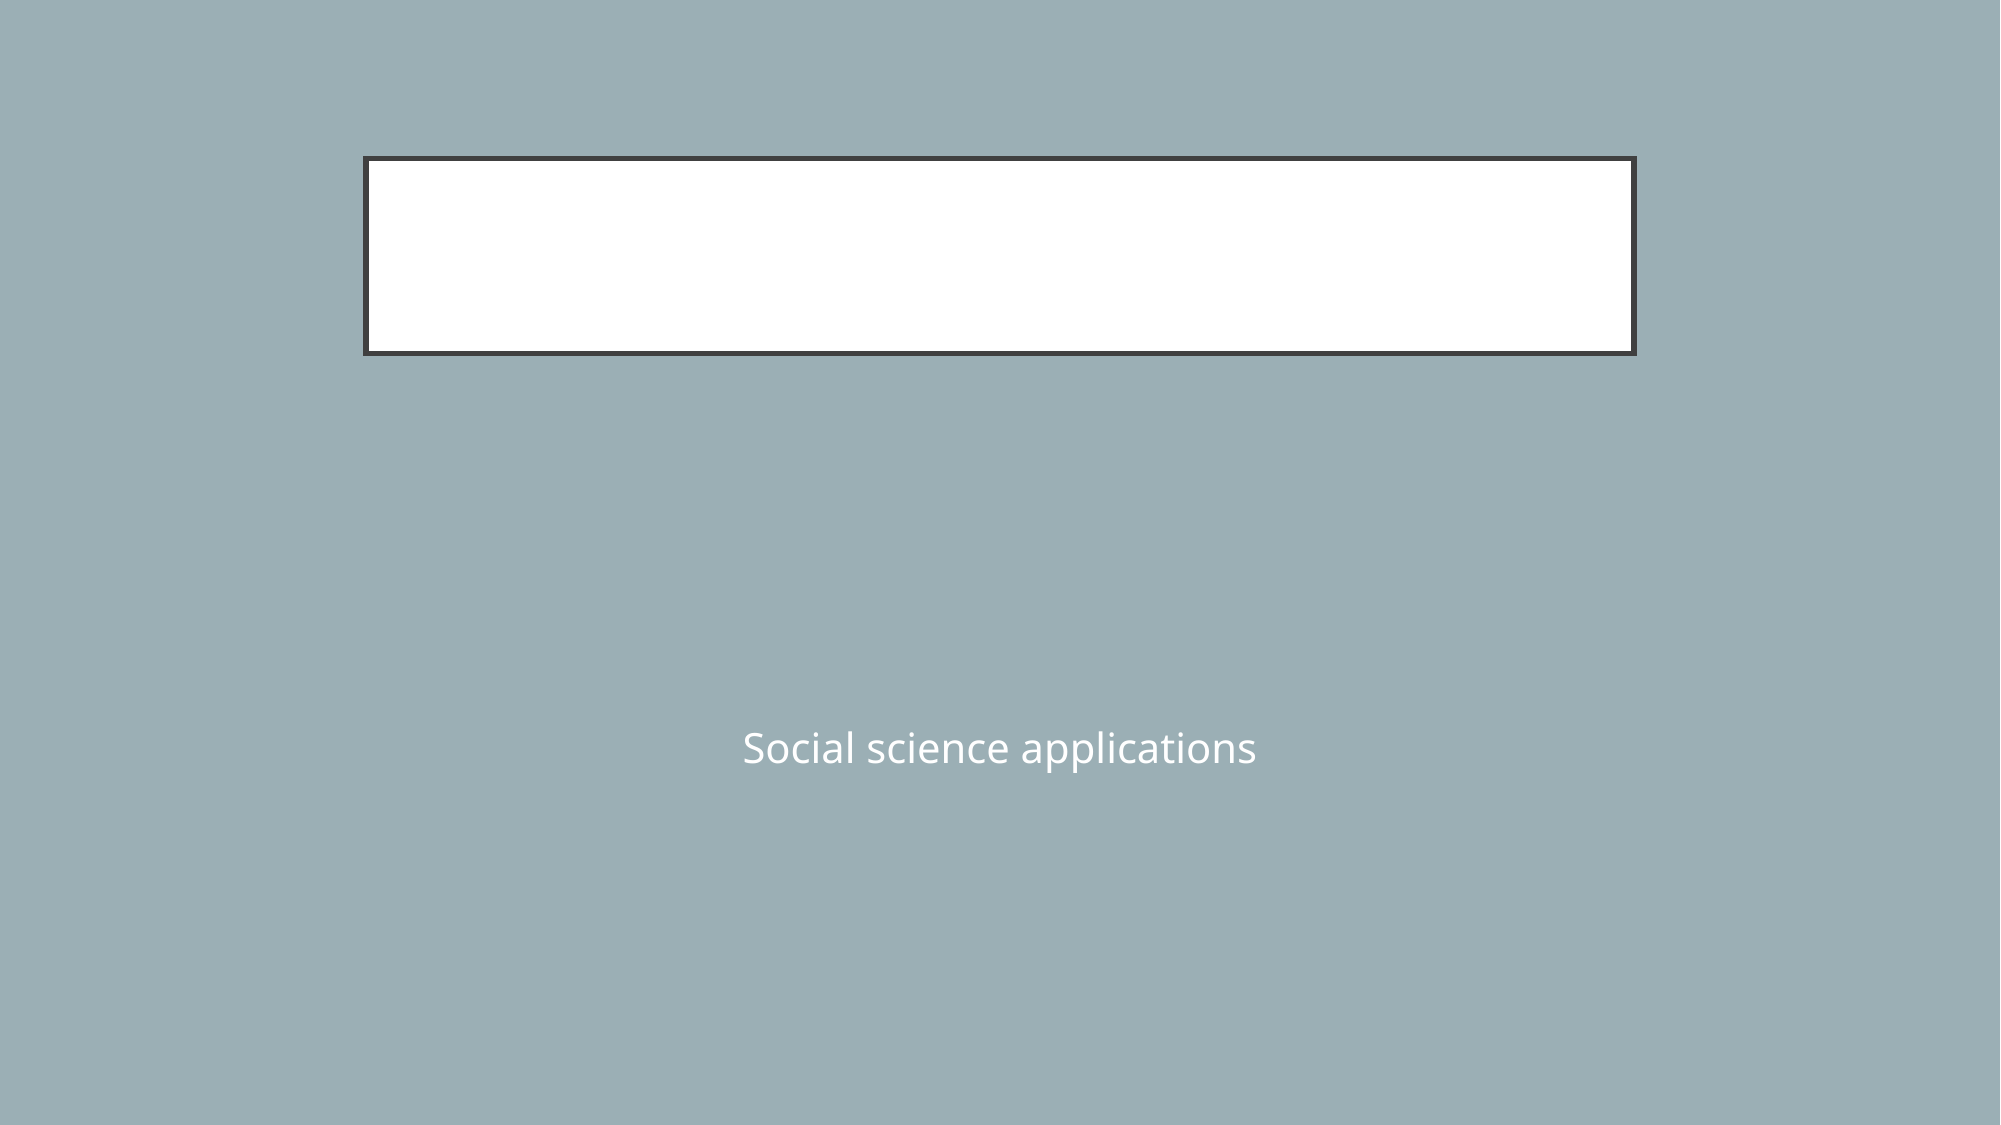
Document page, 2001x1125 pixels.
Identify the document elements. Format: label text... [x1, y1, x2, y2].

subtitle Social science applications [442, 713, 1558, 918]
title Semantic Coherence & Exclusivity [363, 156, 1637, 356]
